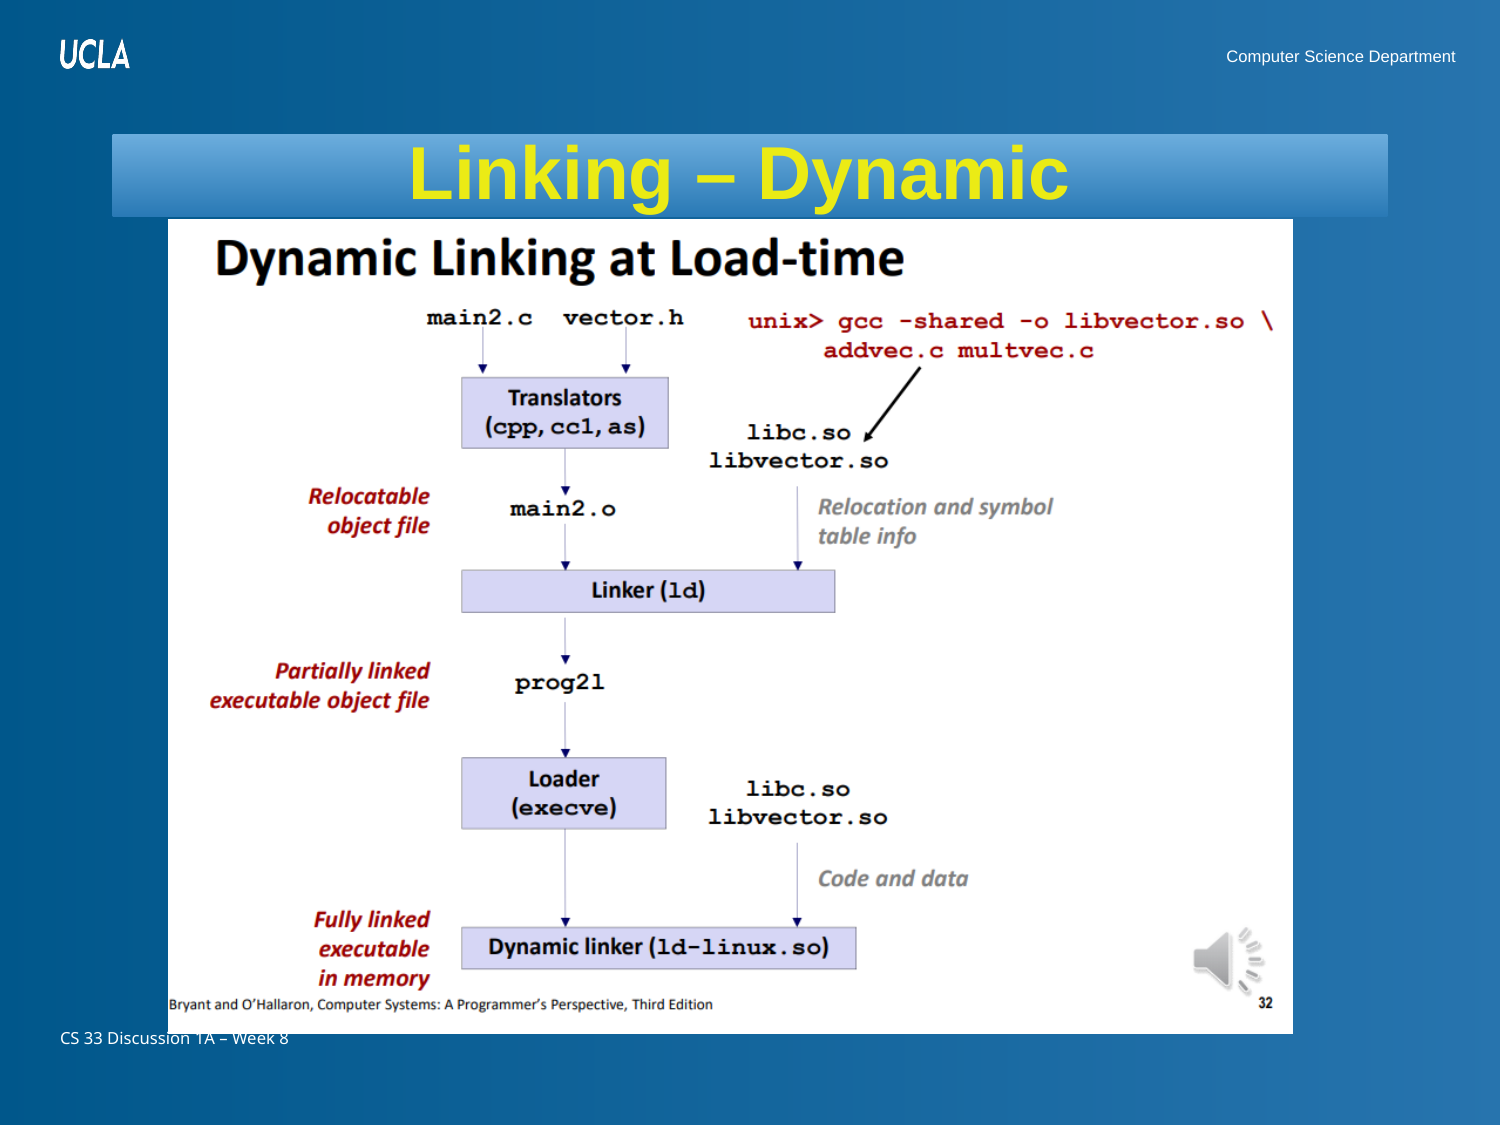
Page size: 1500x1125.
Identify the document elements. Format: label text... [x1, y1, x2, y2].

text_box [18, 218, 1444, 391]
title Linking – Dynamic [112, 134, 1388, 217]
picture [168, 219, 1293, 1034]
picture [60, 38, 130, 69]
